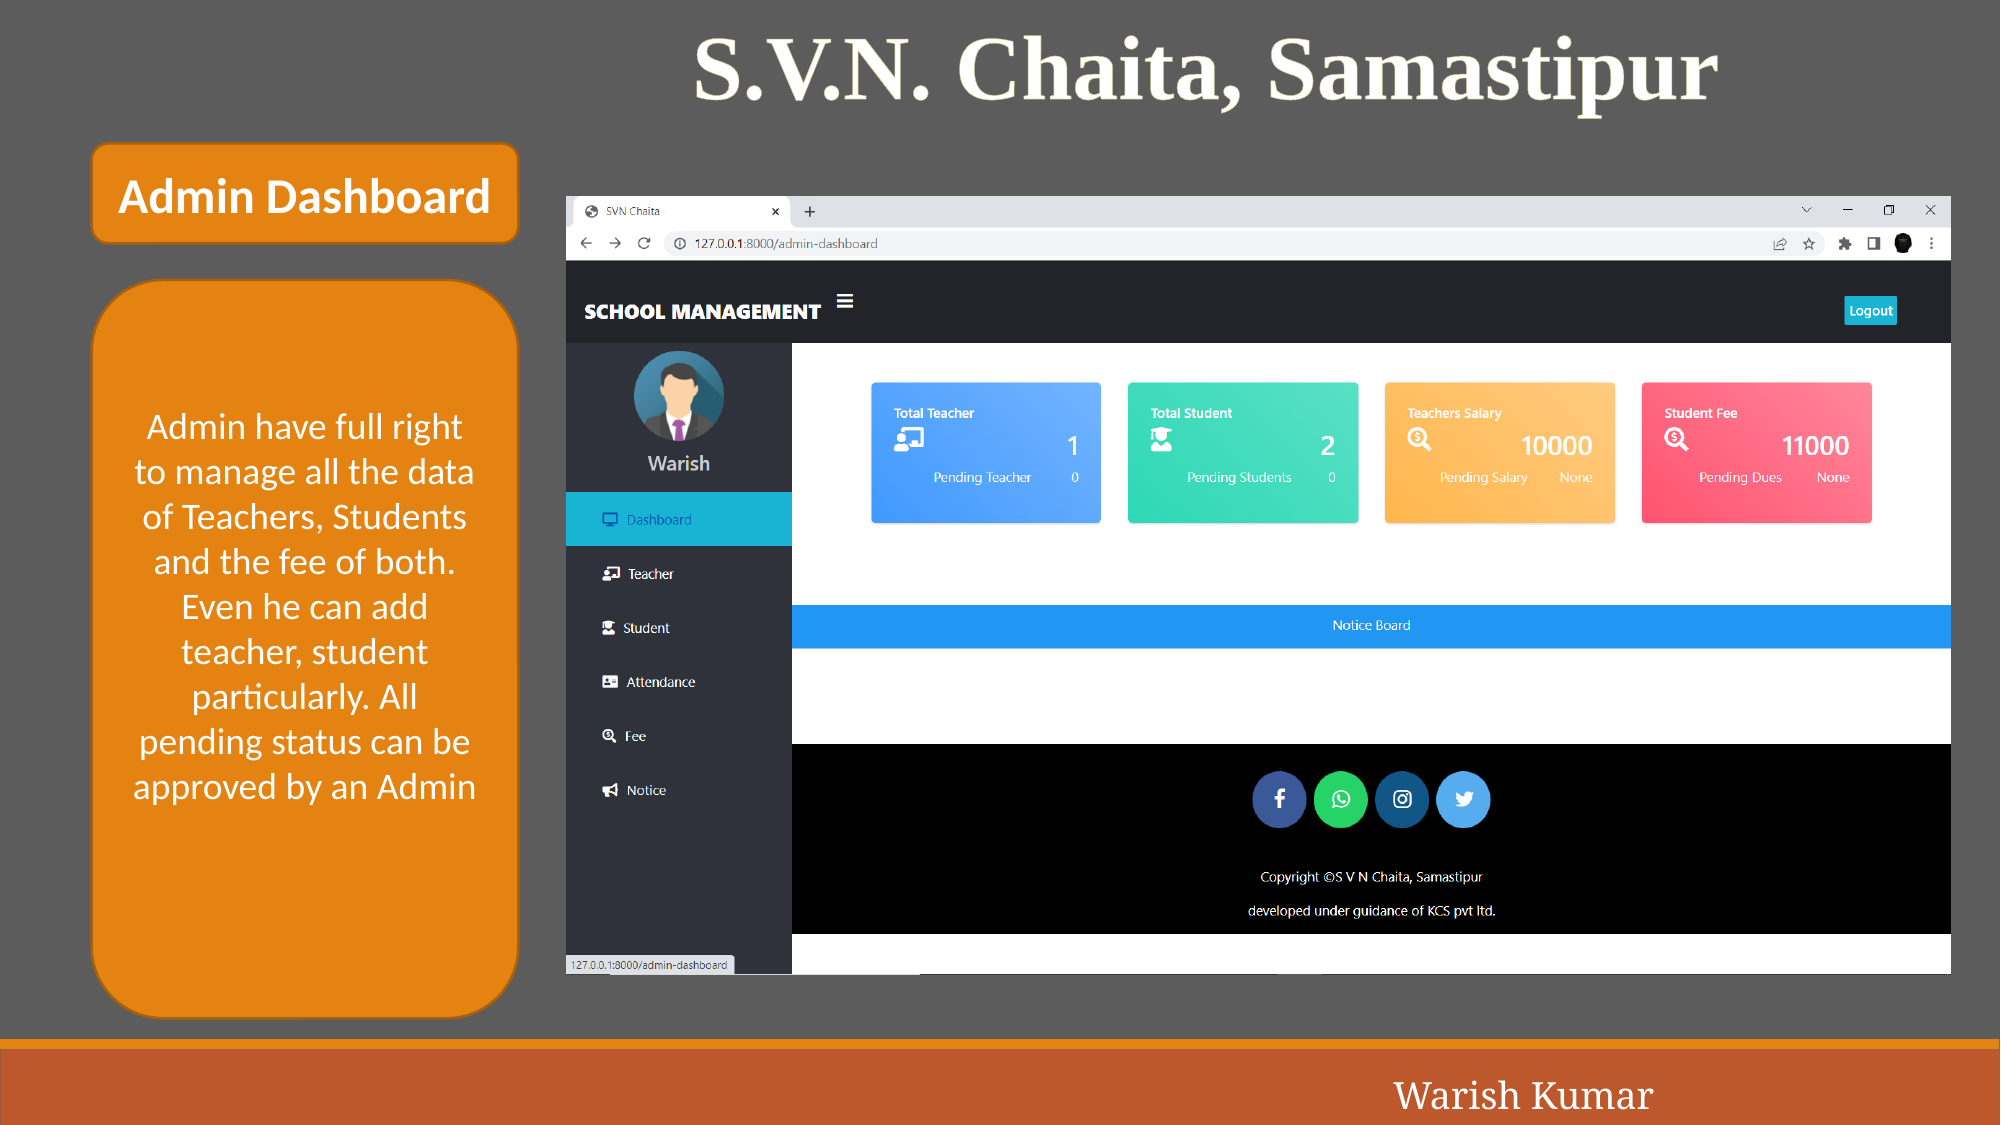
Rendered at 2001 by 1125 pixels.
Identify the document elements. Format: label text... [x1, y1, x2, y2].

picture [565, 196, 1951, 976]
text_box Admin have full right to manage all the data of Teachers, Students and the fee of both. Even he can add teacher, student particularly. All pending status can be approved by an Admin [90, 278, 520, 1020]
text_box S.V.N. Chaita, Samastipur [676, 0, 1736, 125]
text_box Admin Dashboard [90, 142, 520, 245]
text_box Warish Kumar (205220684014) [1378, 1064, 1924, 1125]
